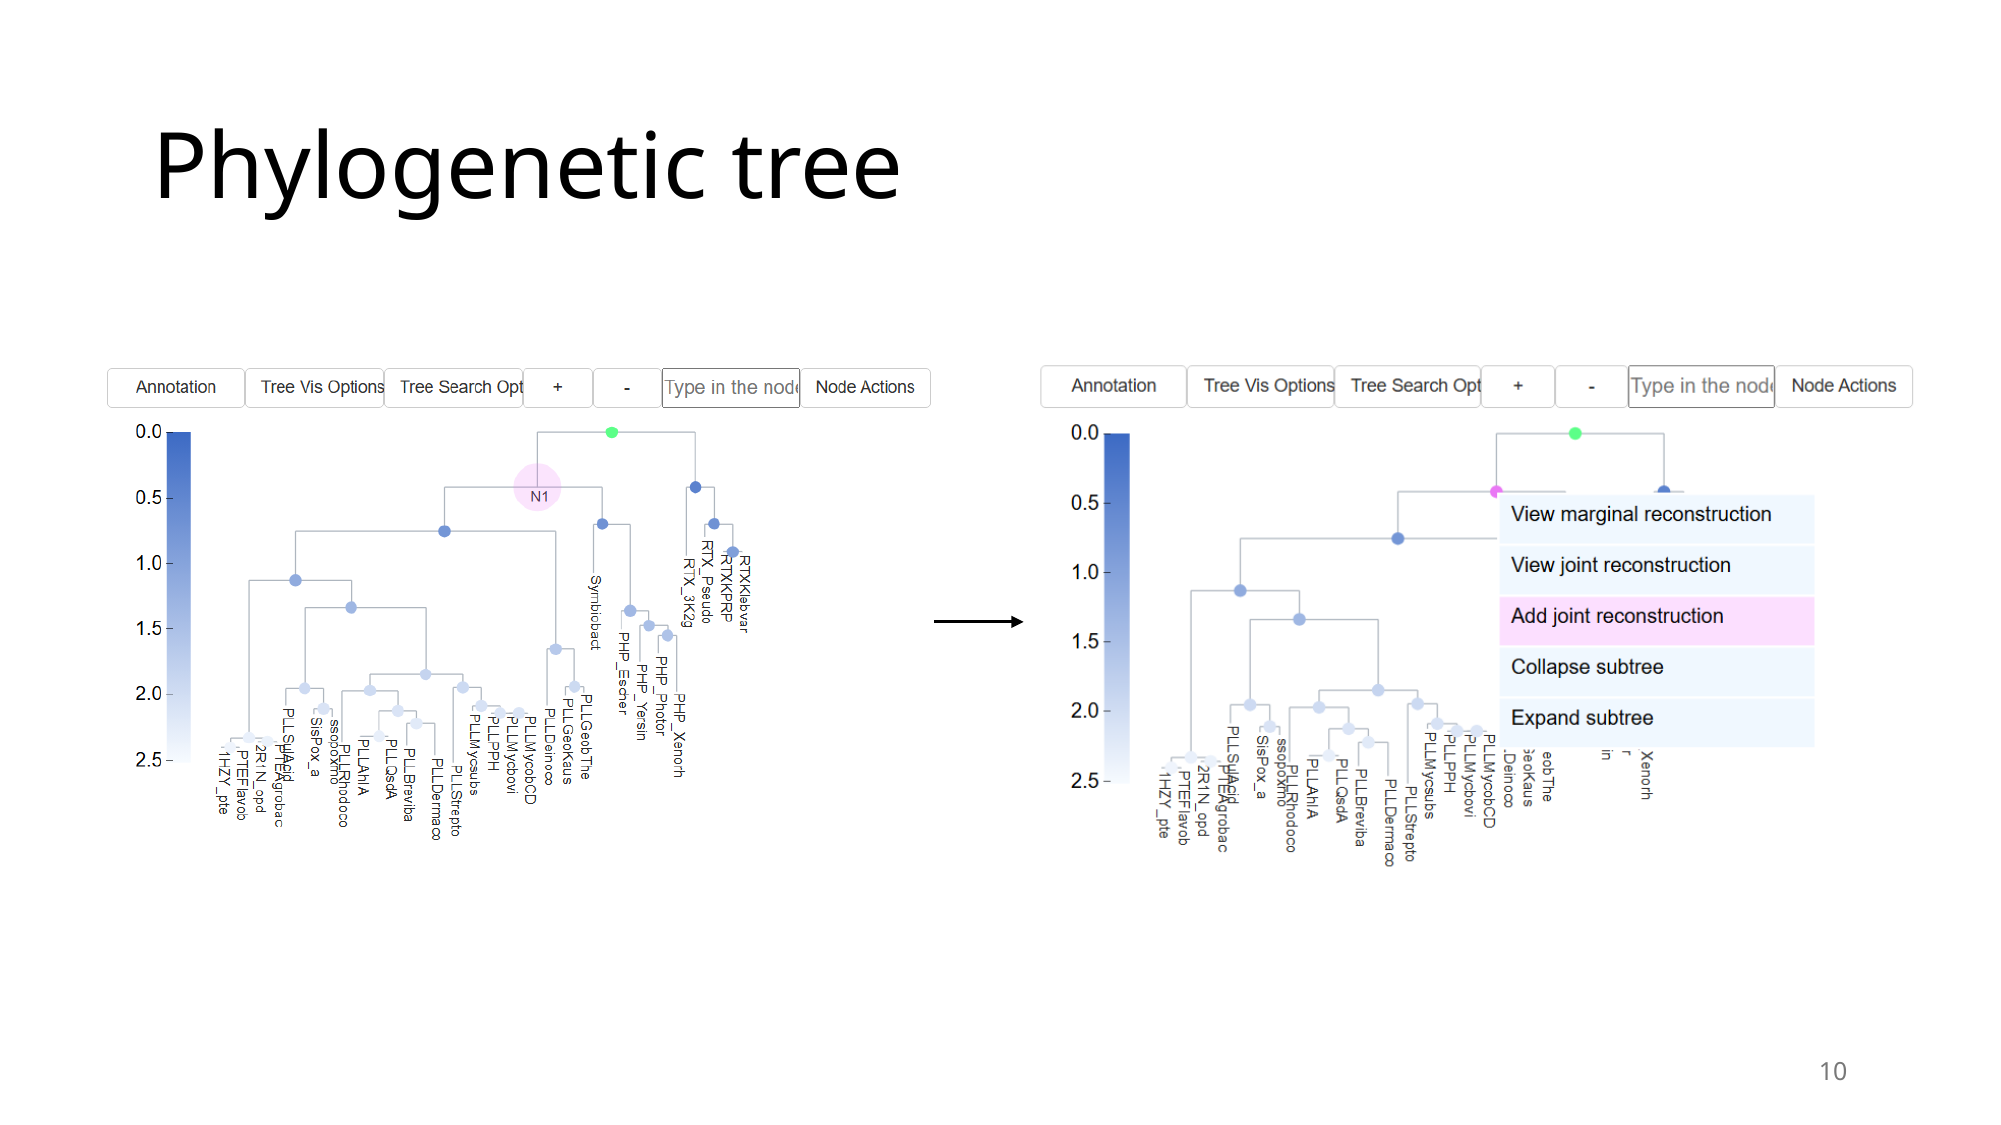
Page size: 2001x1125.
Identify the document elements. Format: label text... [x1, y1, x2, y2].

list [77, 362, 935, 882]
slide_number 10 [1412, 1042, 1863, 1103]
picture [1023, 349, 1923, 882]
title Phylogenetic tree [137, 59, 1863, 278]
